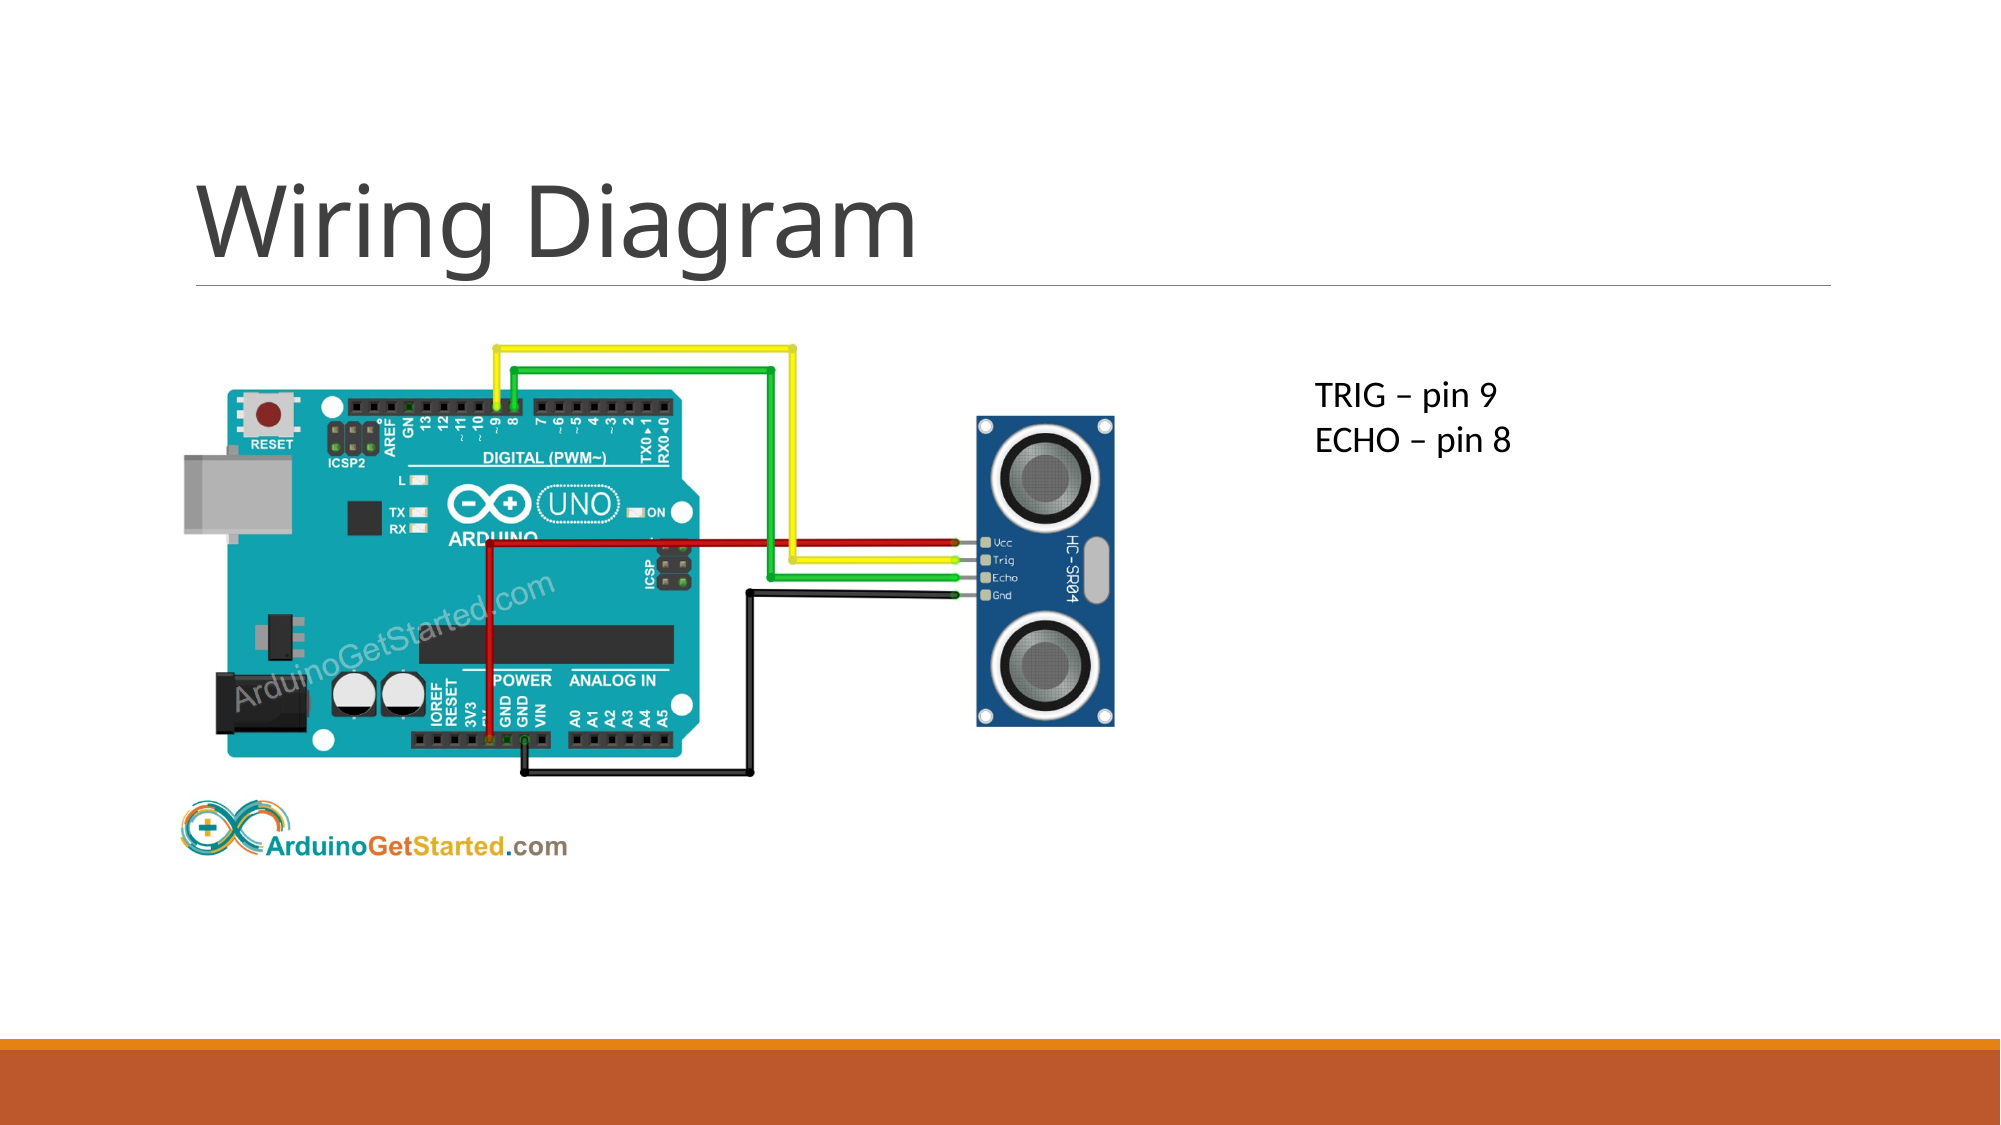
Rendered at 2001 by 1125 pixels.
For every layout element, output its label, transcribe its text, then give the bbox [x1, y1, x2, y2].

text_box TRIG – pin 9 ECHO – pin 8 [1299, 362, 1855, 468]
title Wiring Diagram [180, 47, 1830, 285]
picture [179, 342, 1116, 857]
